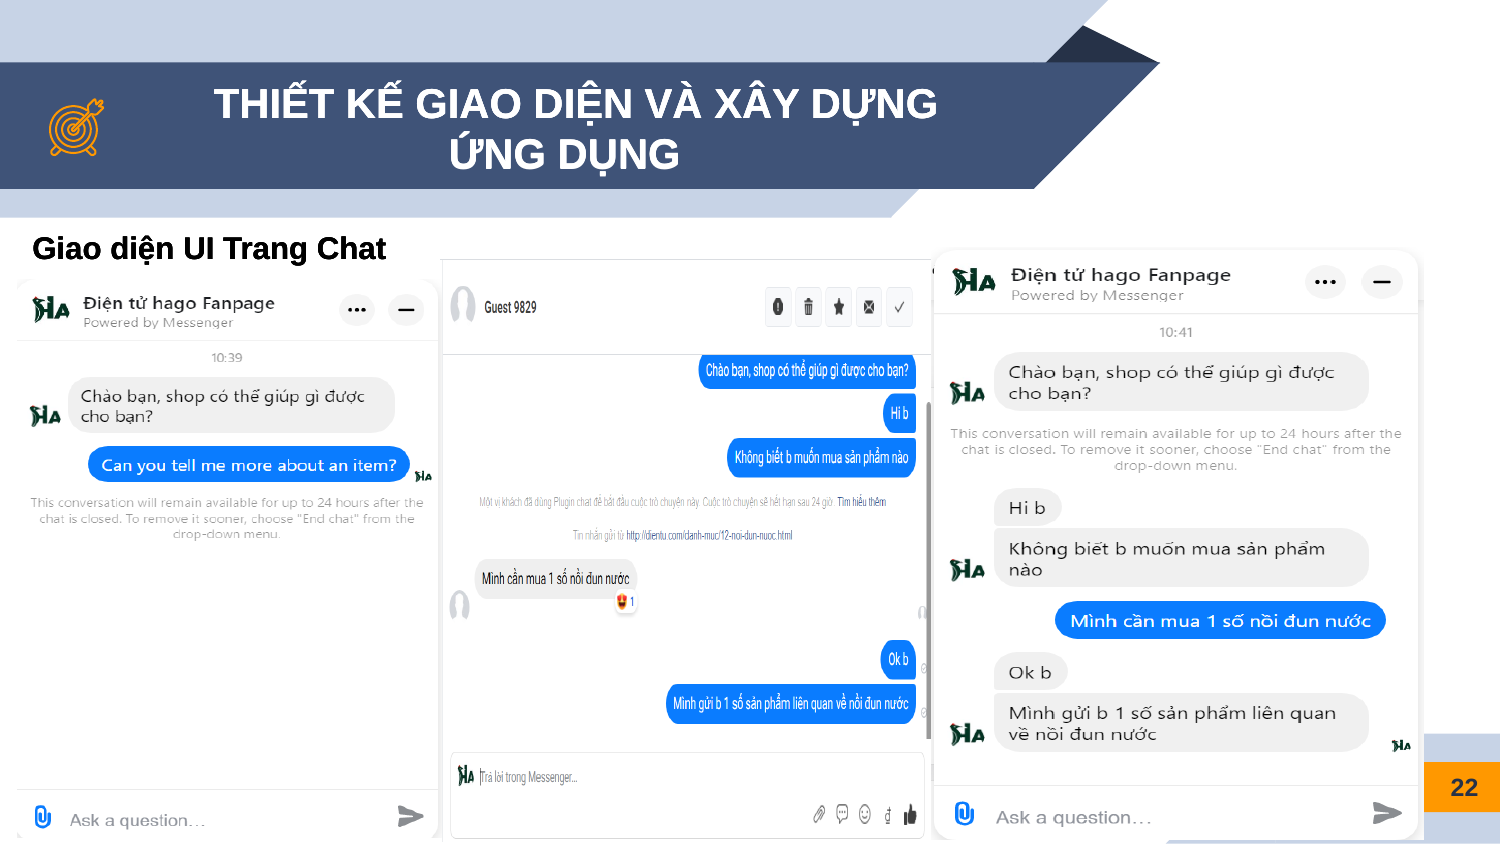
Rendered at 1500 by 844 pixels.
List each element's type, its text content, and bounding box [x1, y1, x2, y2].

picture [17, 247, 1424, 842]
slide_number 22 [1428, 760, 1494, 813]
text_box Giao diện UI Trang Chat [17, 221, 864, 274]
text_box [49, 99, 104, 156]
text_box THIẾT KẾ GIAO DIỆN VÀ XÂY DỰNG ỨNG DỤNG [133, 64, 997, 191]
